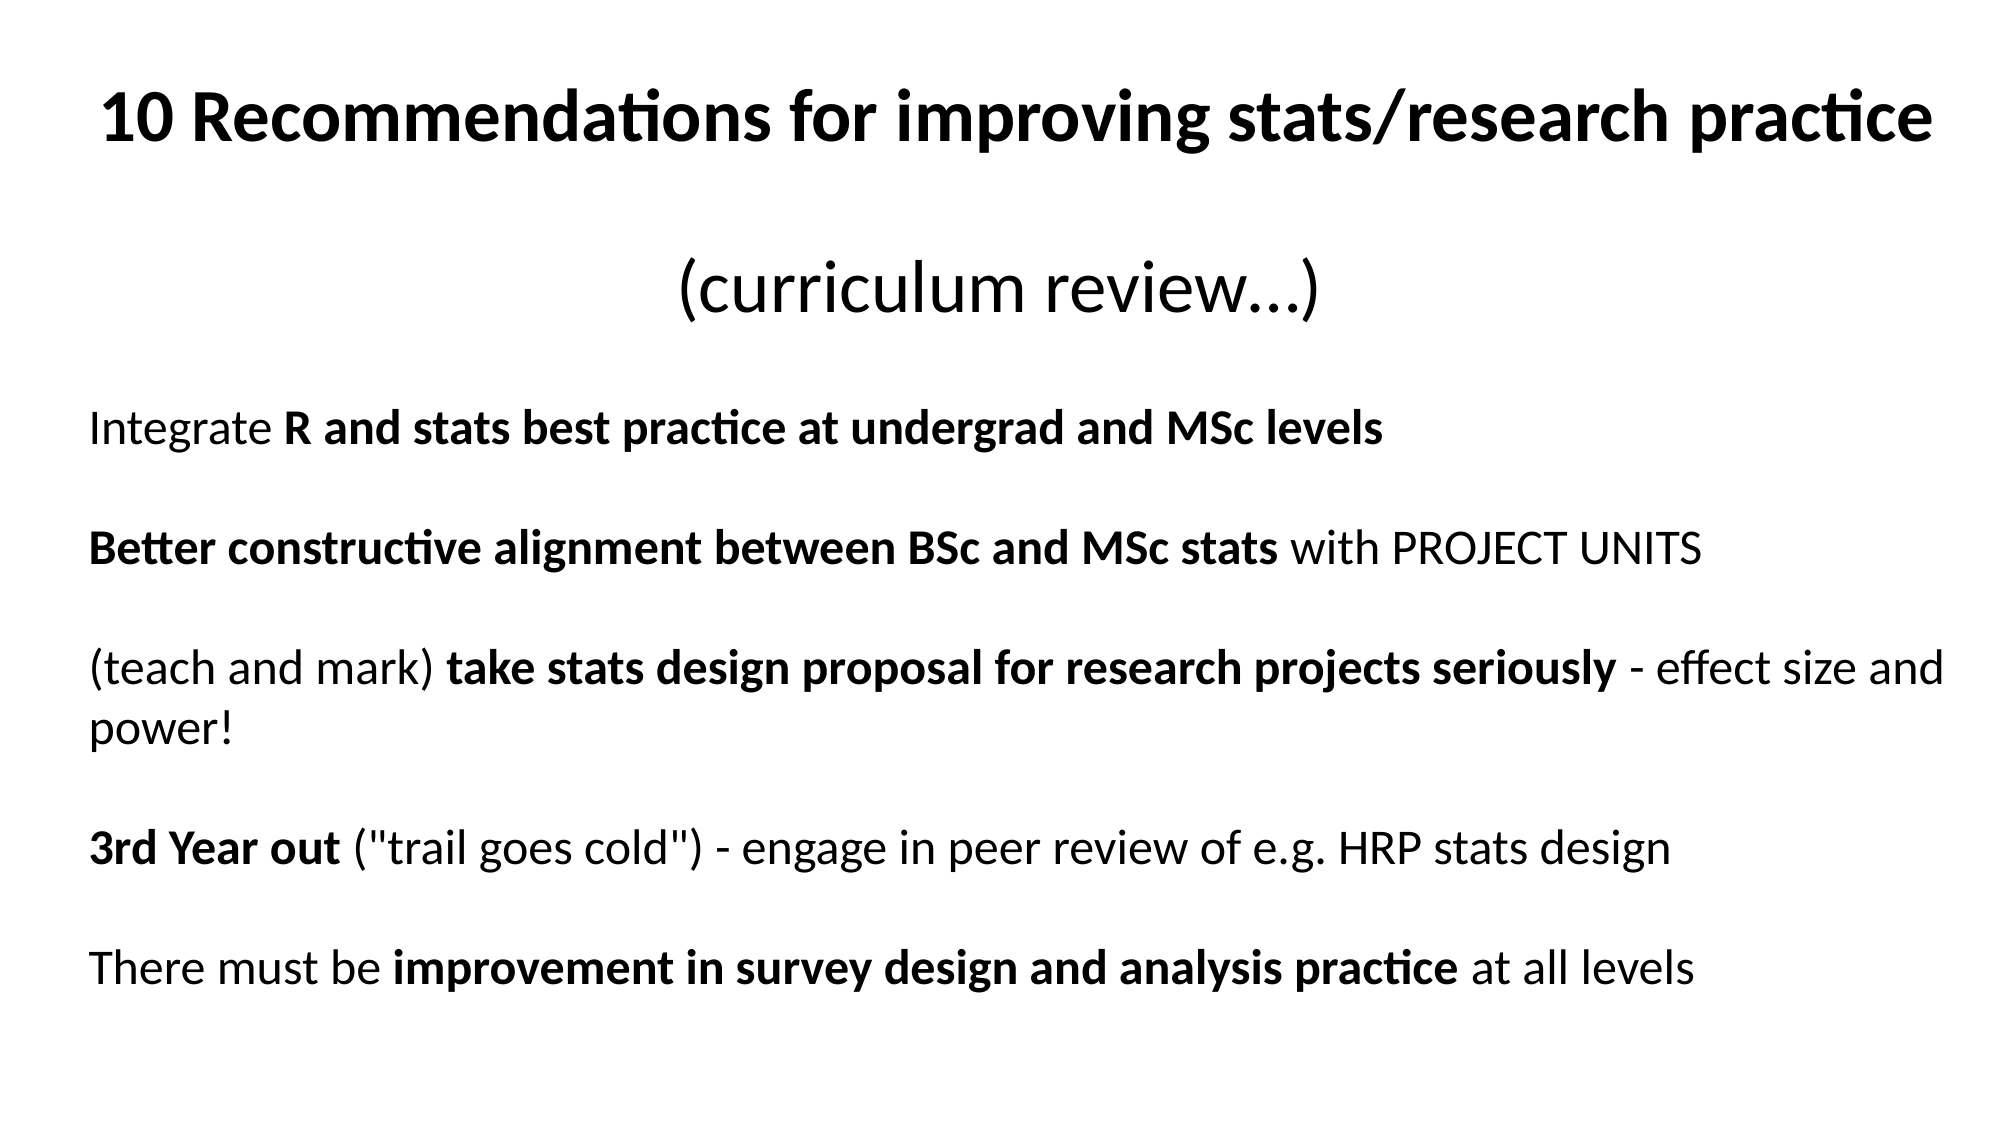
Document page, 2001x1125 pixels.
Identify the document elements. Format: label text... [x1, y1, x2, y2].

text_box 10 Recommendations for improving stats/research practice [83, 58, 1952, 164]
text_box Integrate R and stats best practice at undergrad and MSc levels Better constructive alignment between BSc and MSc stats with PROJECT UNITS (teach and mark) take stats design proposal for research projects seriously - effect size and power! 3rd Year out ("trail goes cold") - engage in peer review of e.g. HRP stats design There must be improvement in survey design and analysis practice at all levels [73, 267, 1969, 1062]
text_box (curriculum review…) [661, 229, 1339, 335]
